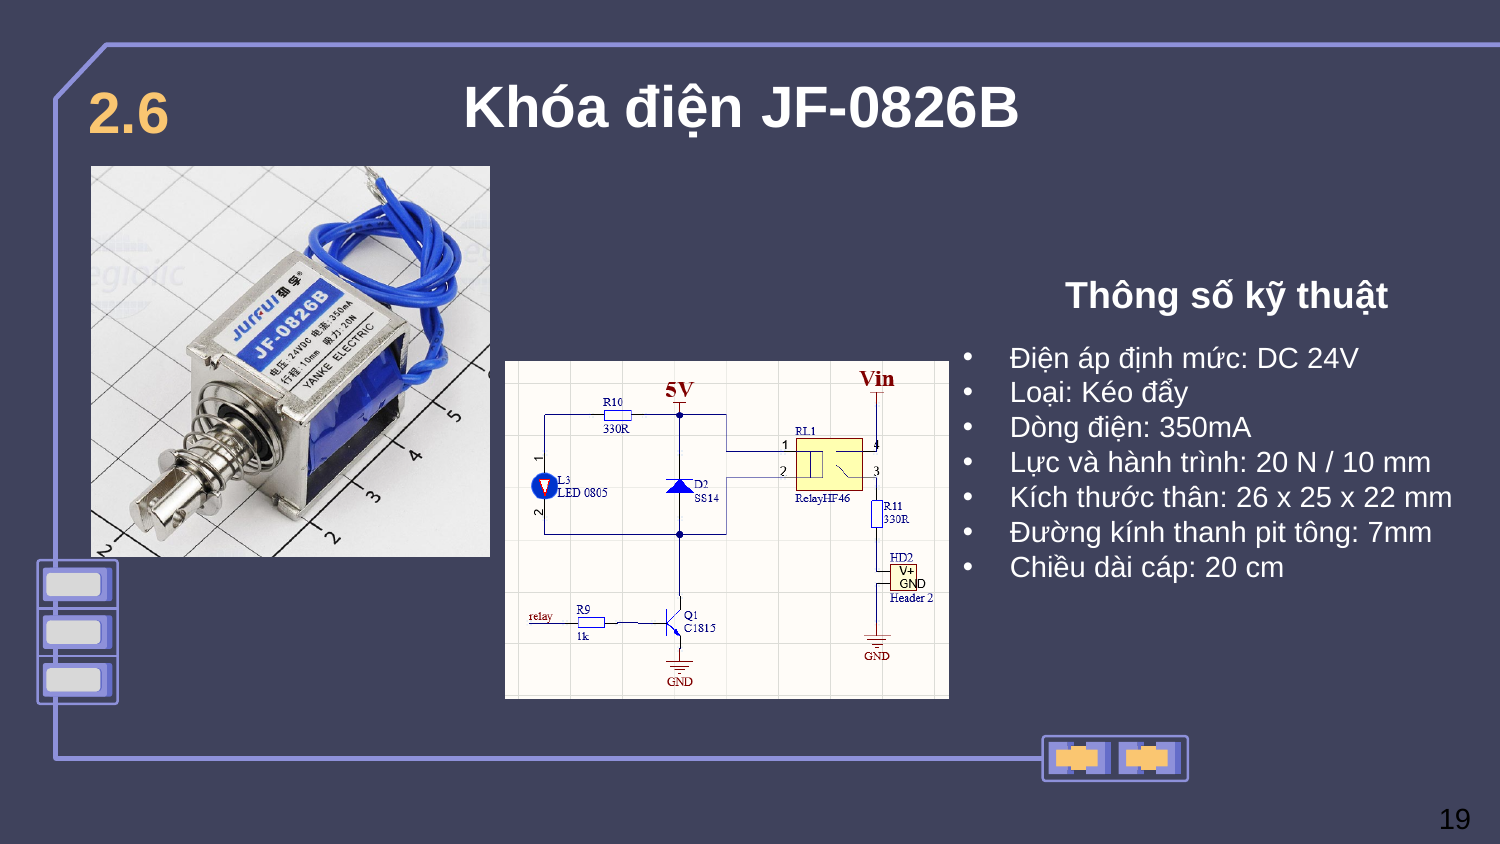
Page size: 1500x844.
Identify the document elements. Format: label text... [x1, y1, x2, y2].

text_box Điện áp định mức: DC 24V Loại: Kéo đẩy Dòng điện: 350mA Lực và hành trình: 20 N / 10 mm Kích thước thân: 26 x 25 x 22 mm Đường kính thanh pit tông: 7mm Chiều dài cáp: 20 cm [948, 331, 1500, 591]
picture [505, 361, 949, 699]
text_box 19 [1423, 793, 1487, 843]
picture [90, 166, 490, 557]
text_box Thông số kỹ thuật [1027, 189, 1427, 332]
title Khóa điện JF-0826B [118, 54, 1382, 149]
text_box 2.6 [73, 67, 197, 153]
